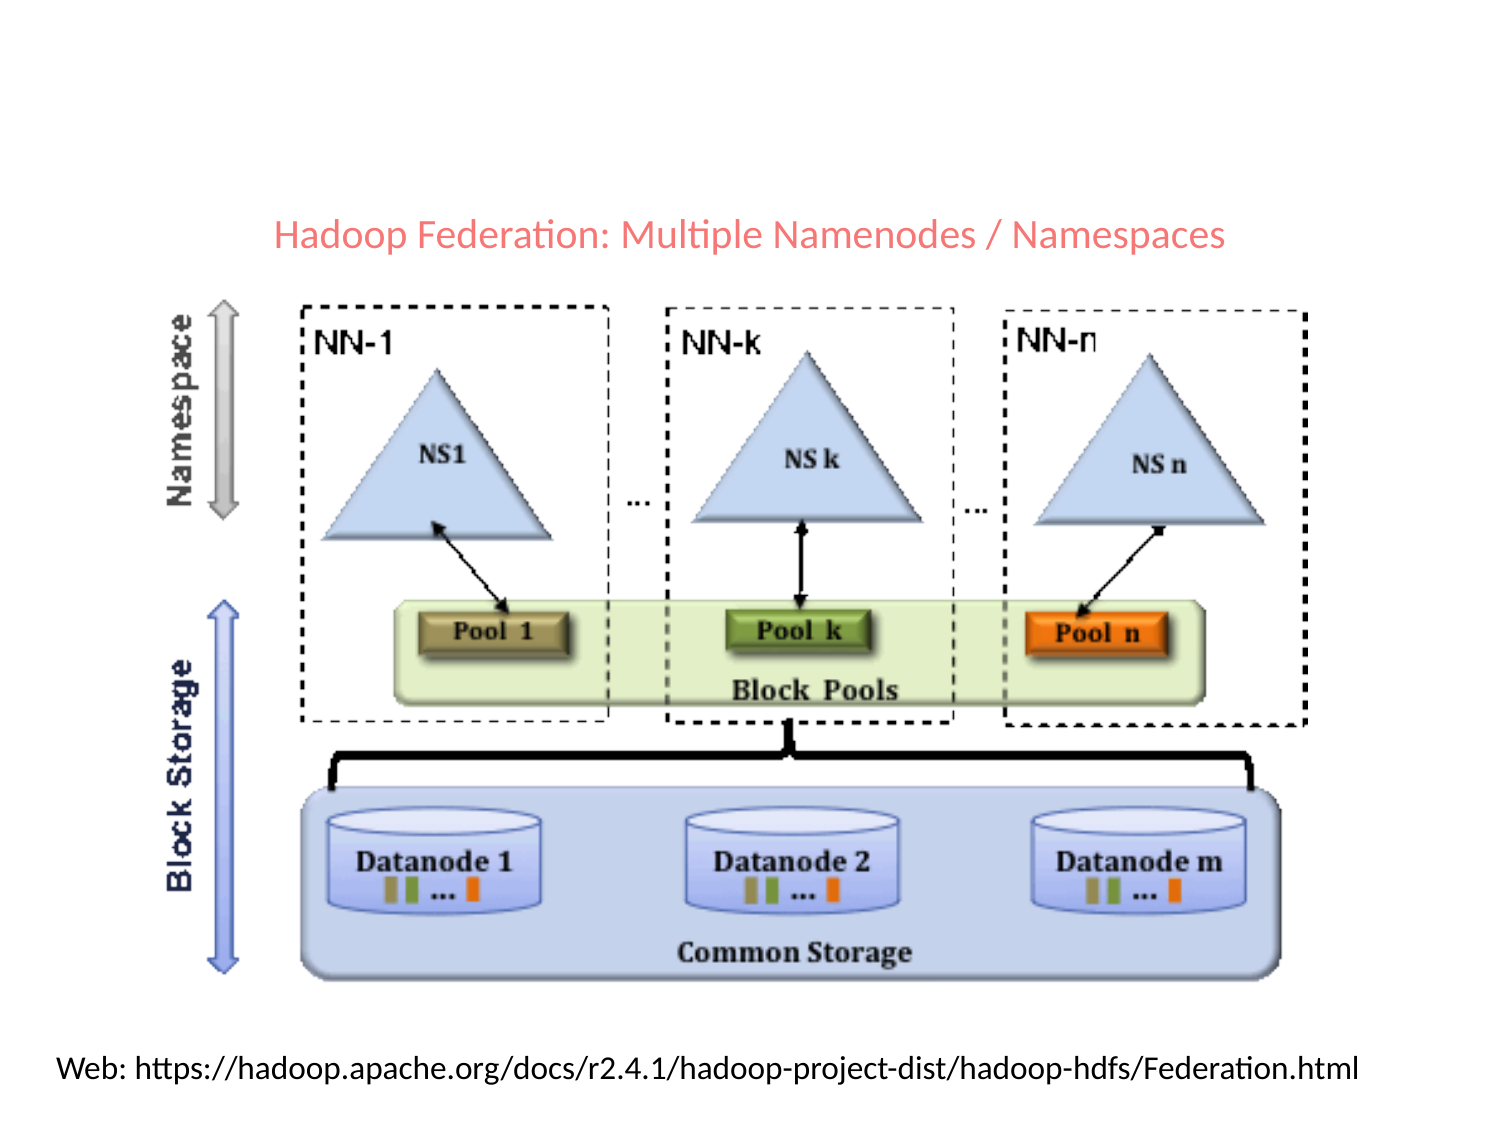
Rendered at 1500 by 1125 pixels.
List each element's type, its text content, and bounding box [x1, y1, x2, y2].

title Hadoop Federation: Multiple Namenodes / Namespaces [75, 172, 1425, 291]
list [147, 290, 1308, 988]
text_box Web: https://hadoop.apache.org/docs/r2.4.1/hadoop-project-dist/hadoop-hdfs/Federation.html [41, 1038, 1459, 1094]
